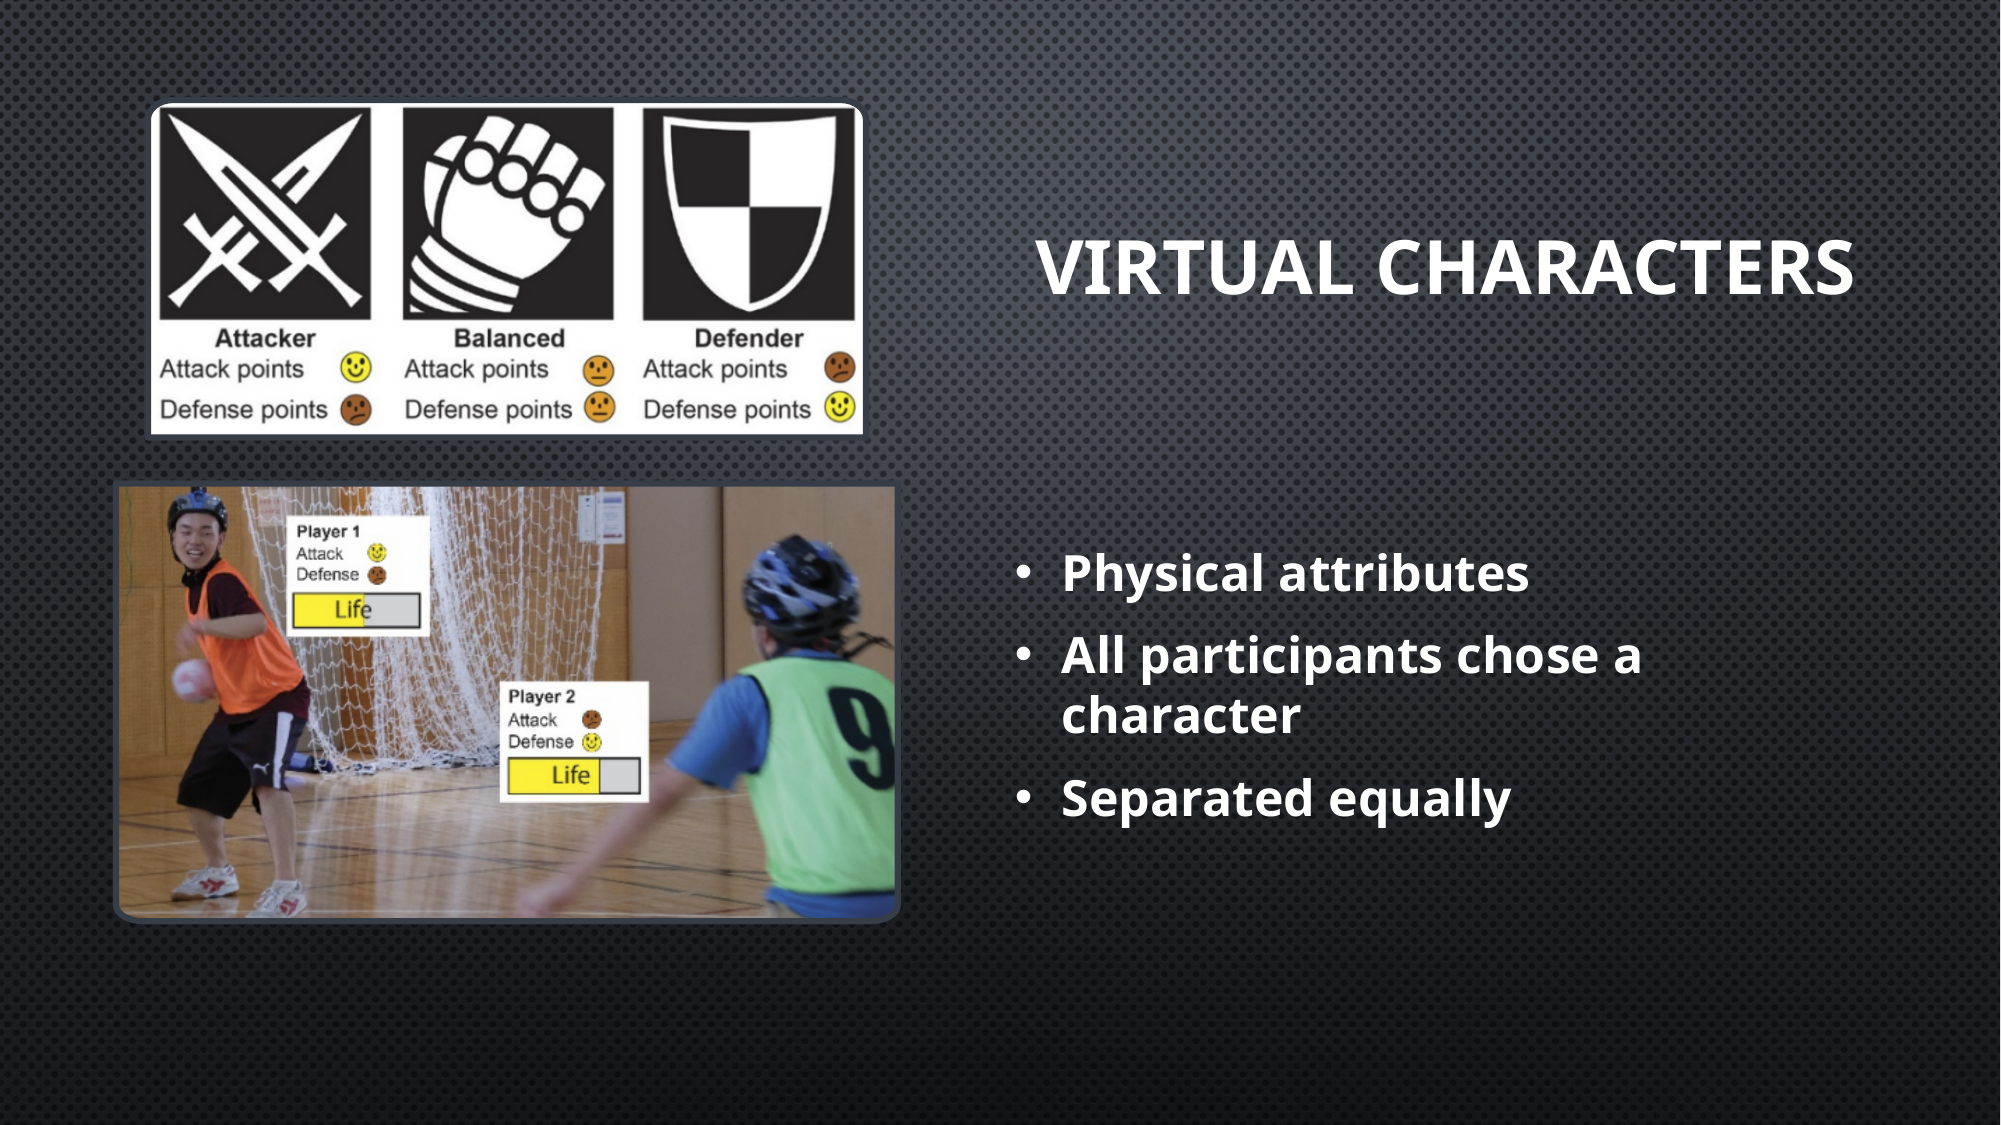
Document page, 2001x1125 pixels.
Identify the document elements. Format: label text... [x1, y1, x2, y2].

title VIRTUAL CHARACTERS [999, 99, 1892, 430]
picture [115, 483, 899, 922]
picture [147, 99, 867, 438]
list Physical attributes All participants chose a character Separated equally [999, 455, 1892, 995]
